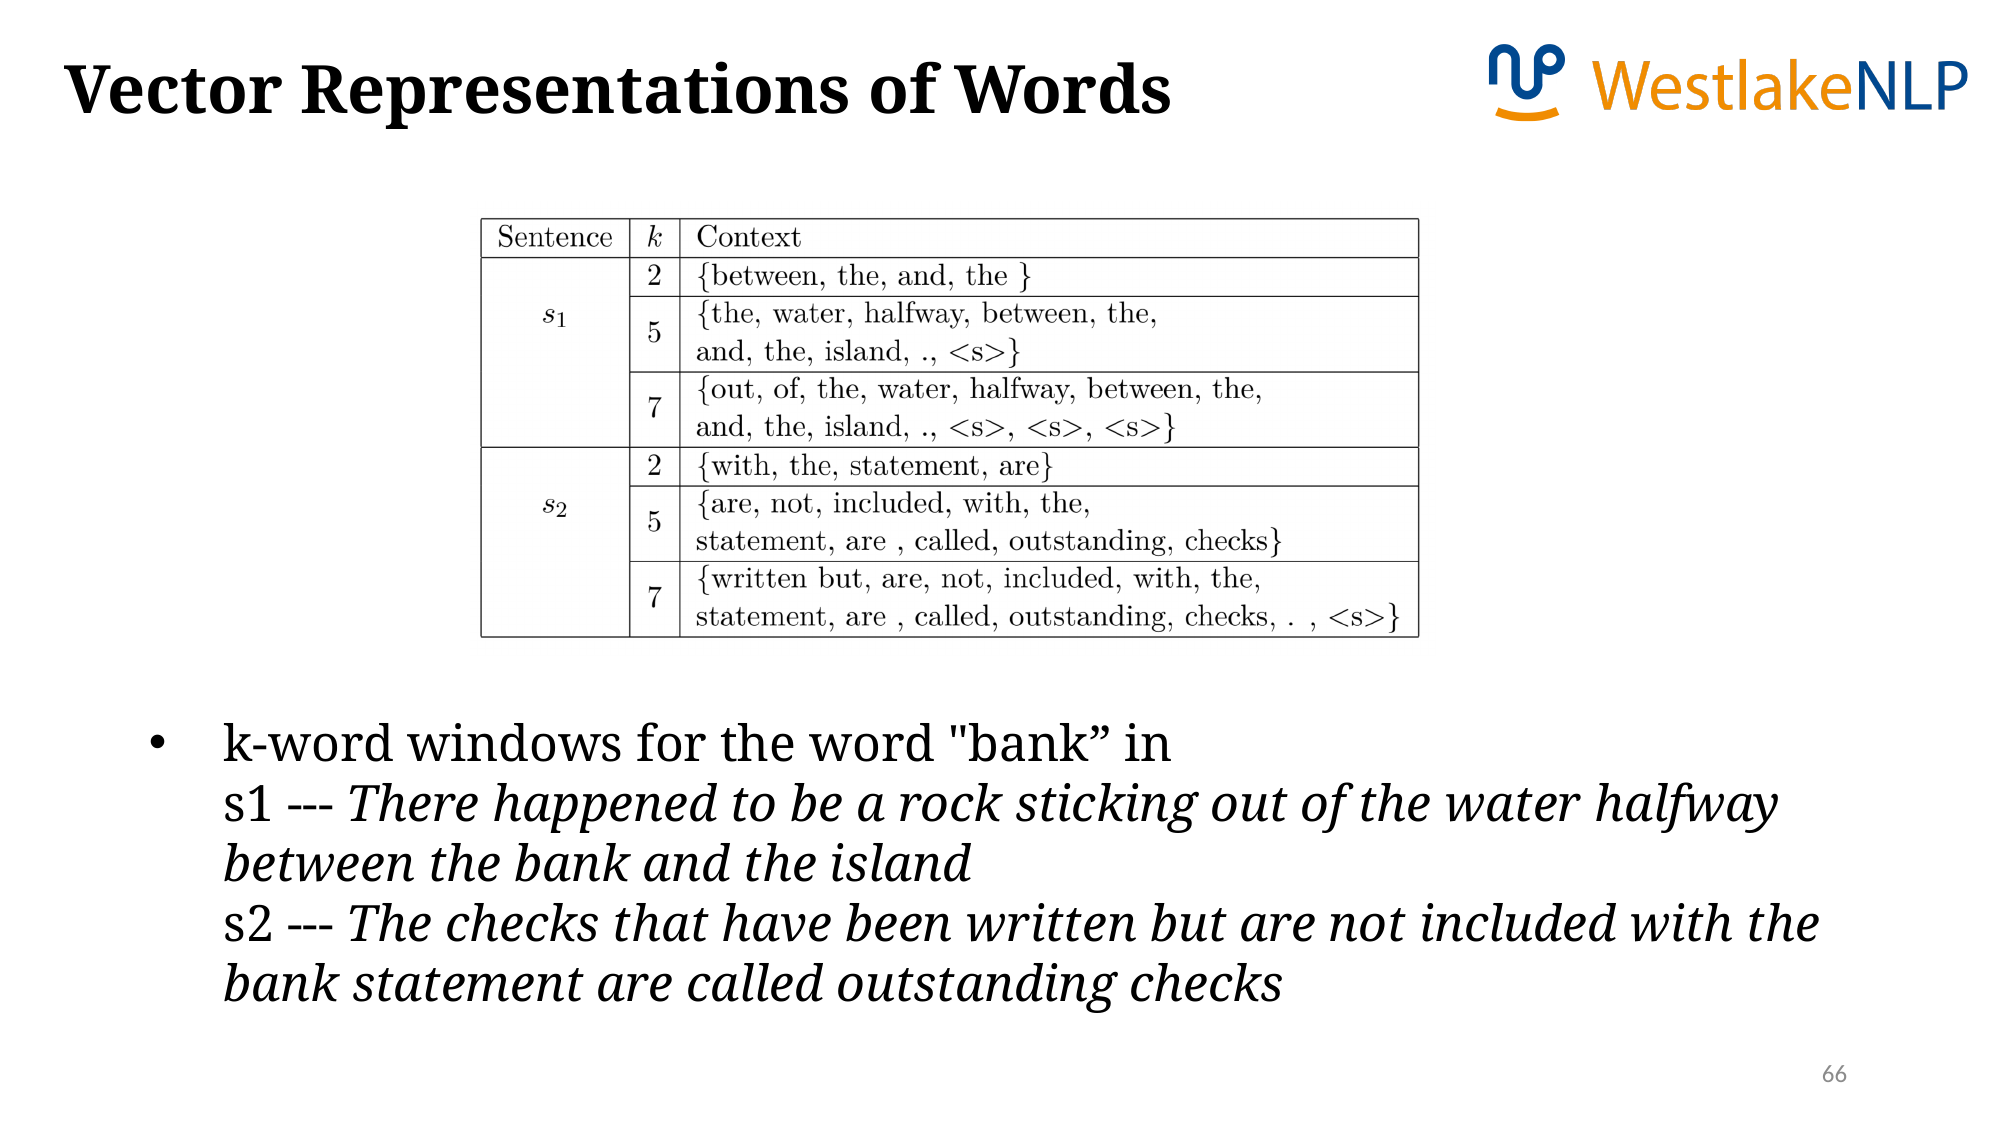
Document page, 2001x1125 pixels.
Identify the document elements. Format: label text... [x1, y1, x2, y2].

picture [1459, 0, 2000, 170]
slide_number 66 [1412, 1042, 1863, 1103]
text_box k-word windows for the word "bank” in s1 --- There happened to be a rock sticking out of the water halfway between the bank and the island s2 --- The checks that have been written but are not included with the bank statement are called outstanding checks [133, 704, 1893, 1019]
text_box Vector Representations of Words [49, 39, 1339, 135]
picture [470, 201, 1436, 656]
